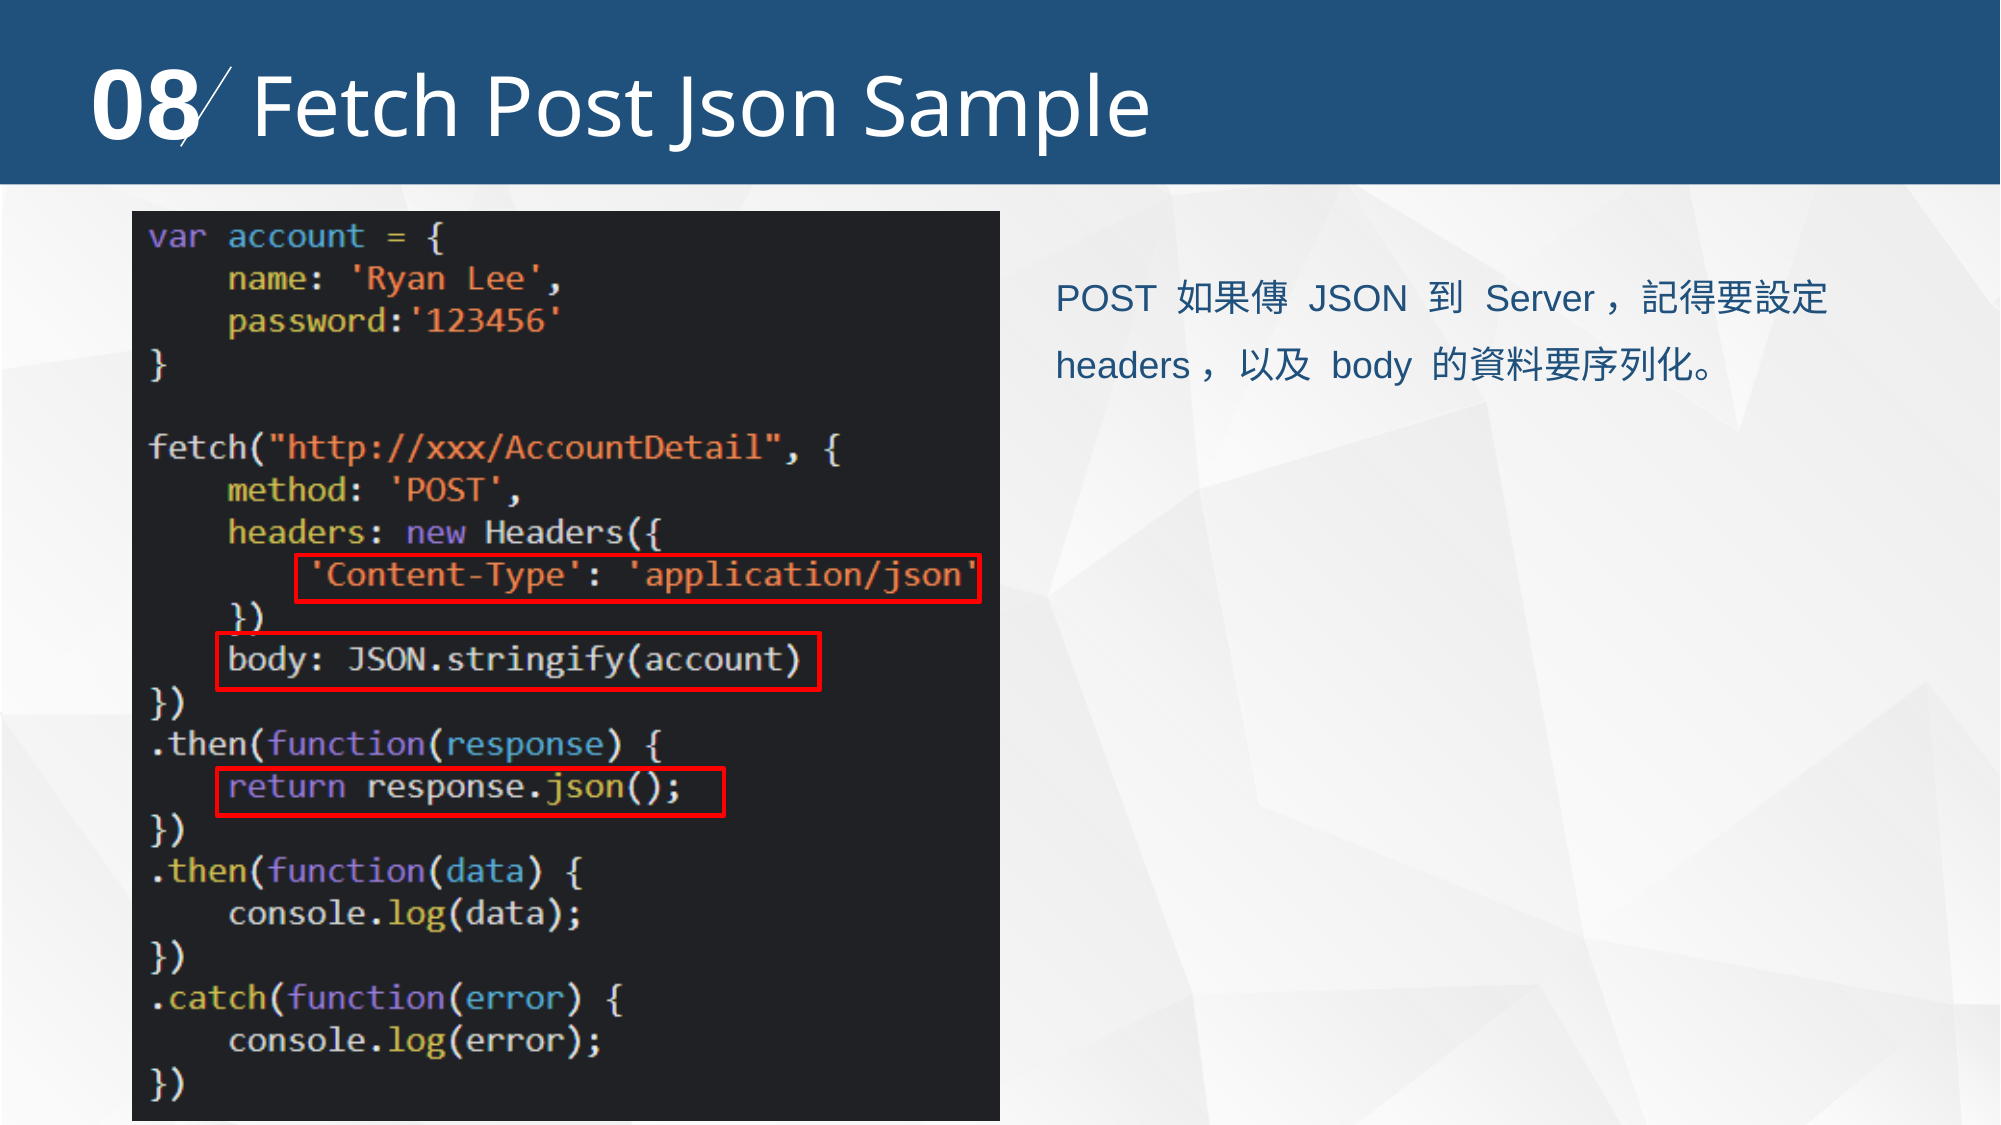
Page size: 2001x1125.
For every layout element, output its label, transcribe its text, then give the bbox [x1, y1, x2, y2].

picture [0, 0, 2001, 1125]
text_box POST 如果傳 JSON 到 Server，記得要設定 headers，以及 body 的資料要序列化。 [1040, 243, 1869, 1046]
list Fetch Post Json Sample [235, 57, 1768, 139]
list 08 [75, 45, 218, 212]
